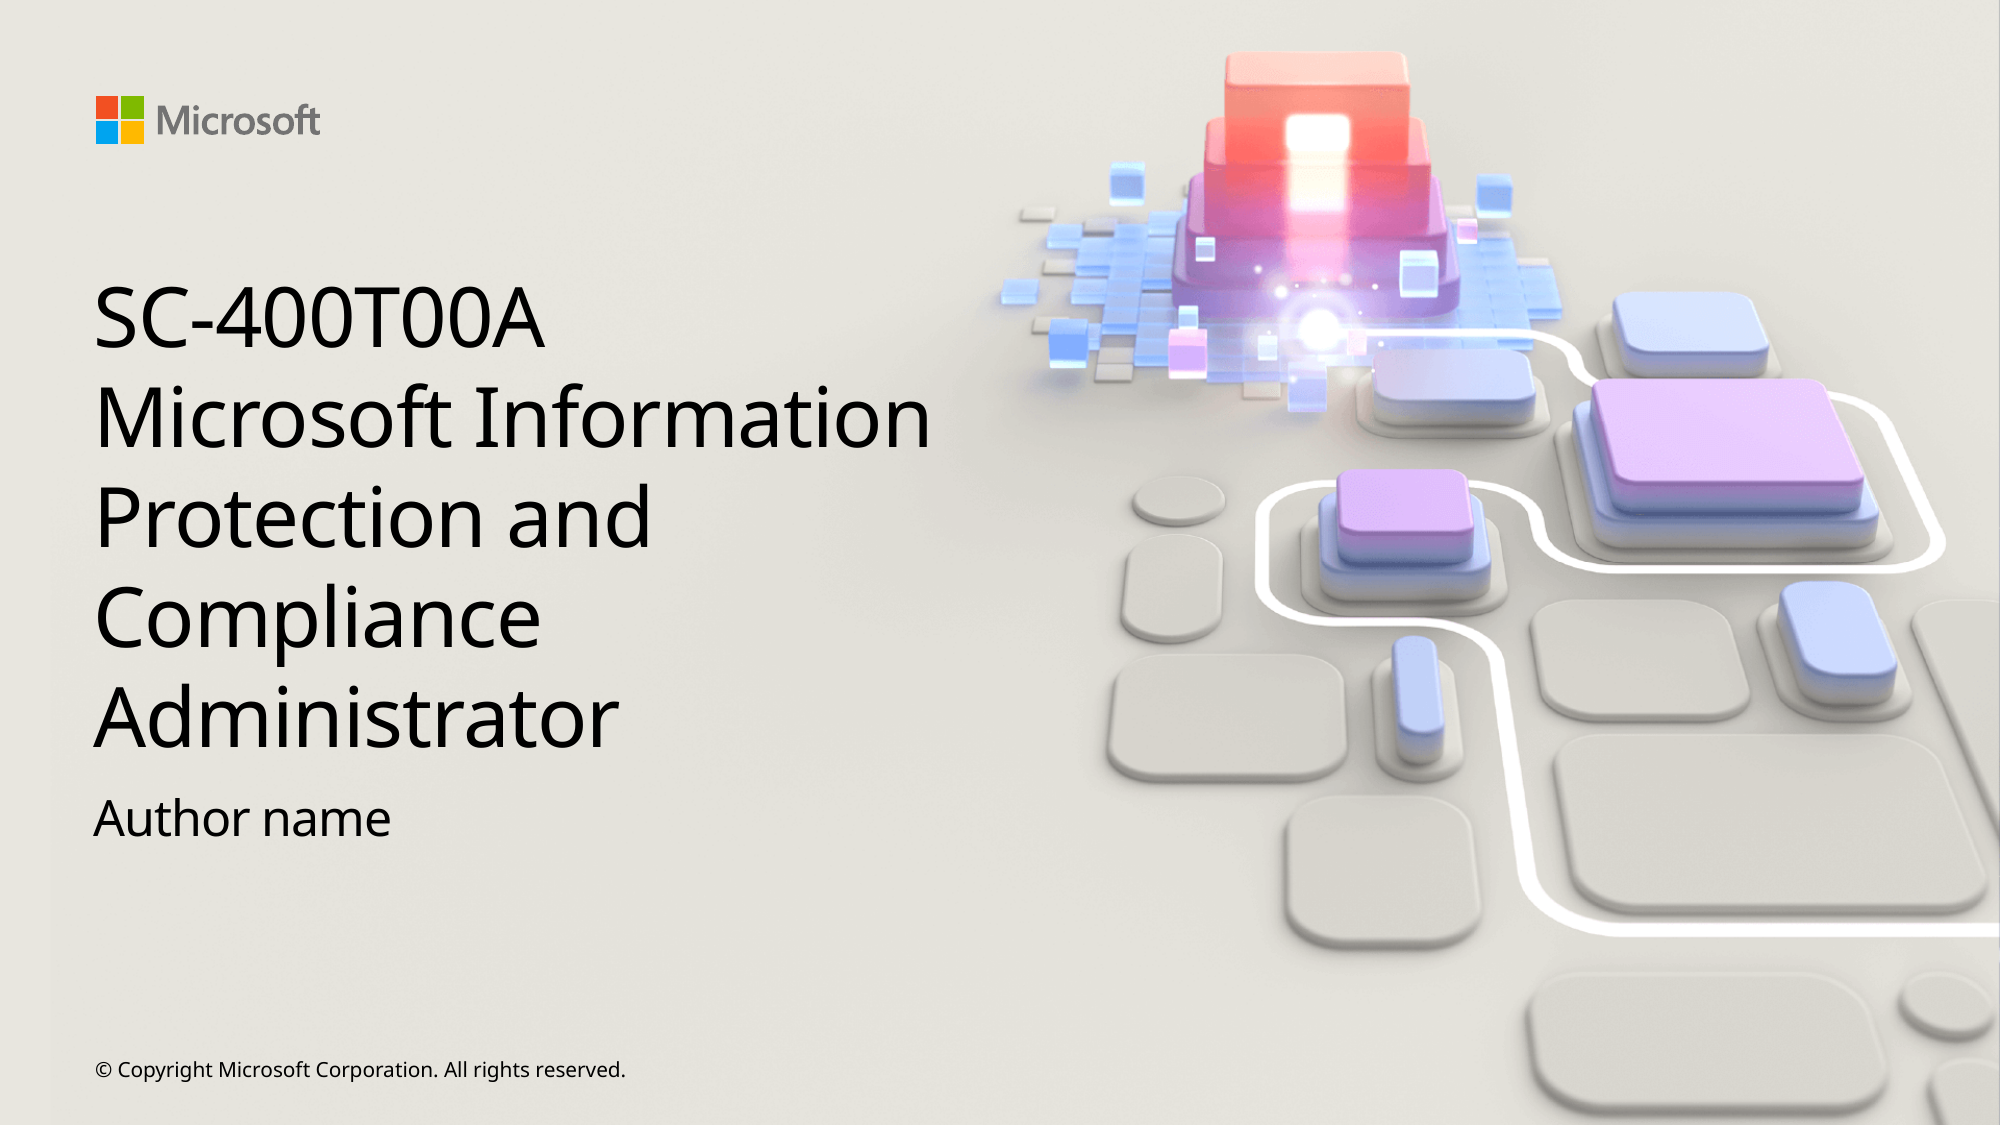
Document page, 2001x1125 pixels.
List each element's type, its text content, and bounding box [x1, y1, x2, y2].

text_box Author name [93, 786, 1027, 847]
picture [0, 0, 2000, 1125]
title SC-400T00A Microsoft Information Protection and Compliance Administrator [93, 360, 1074, 765]
